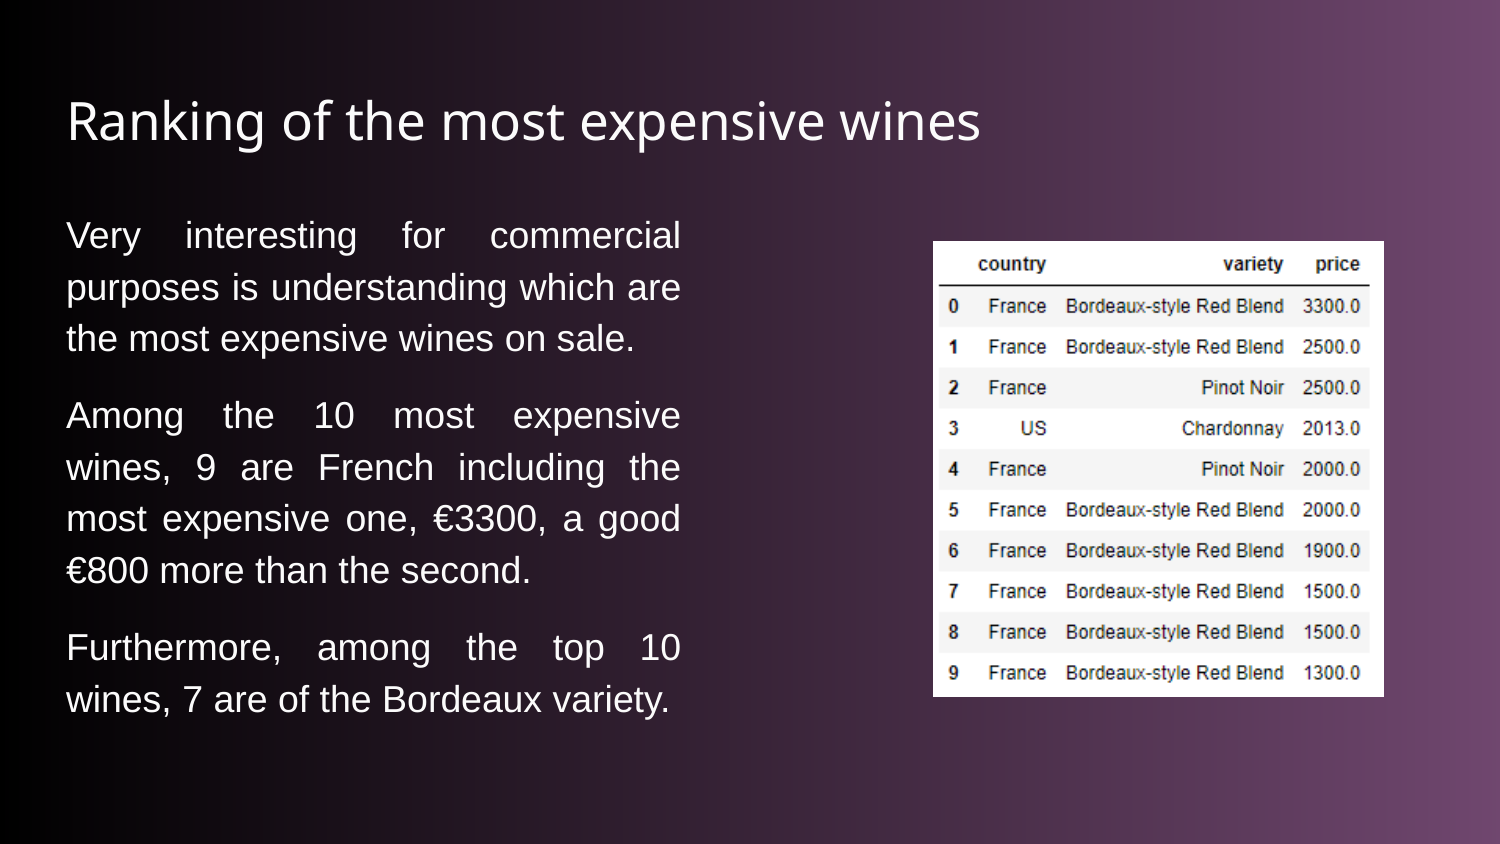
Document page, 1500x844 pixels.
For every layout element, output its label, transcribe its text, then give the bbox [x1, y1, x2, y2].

title Ranking of the most expensive wines [51, 72, 1449, 167]
list Very interesting for commercial purposes is understanding which are the most expensive wines on sale. Among the 10 most expensive wines, 9 are French including the most expensive one, €3300, a good €800 more than the second. Furthermore, among the top 10 wines, 7 are of the Bordeaux variety. [51, 189, 697, 750]
picture [933, 241, 1384, 697]
